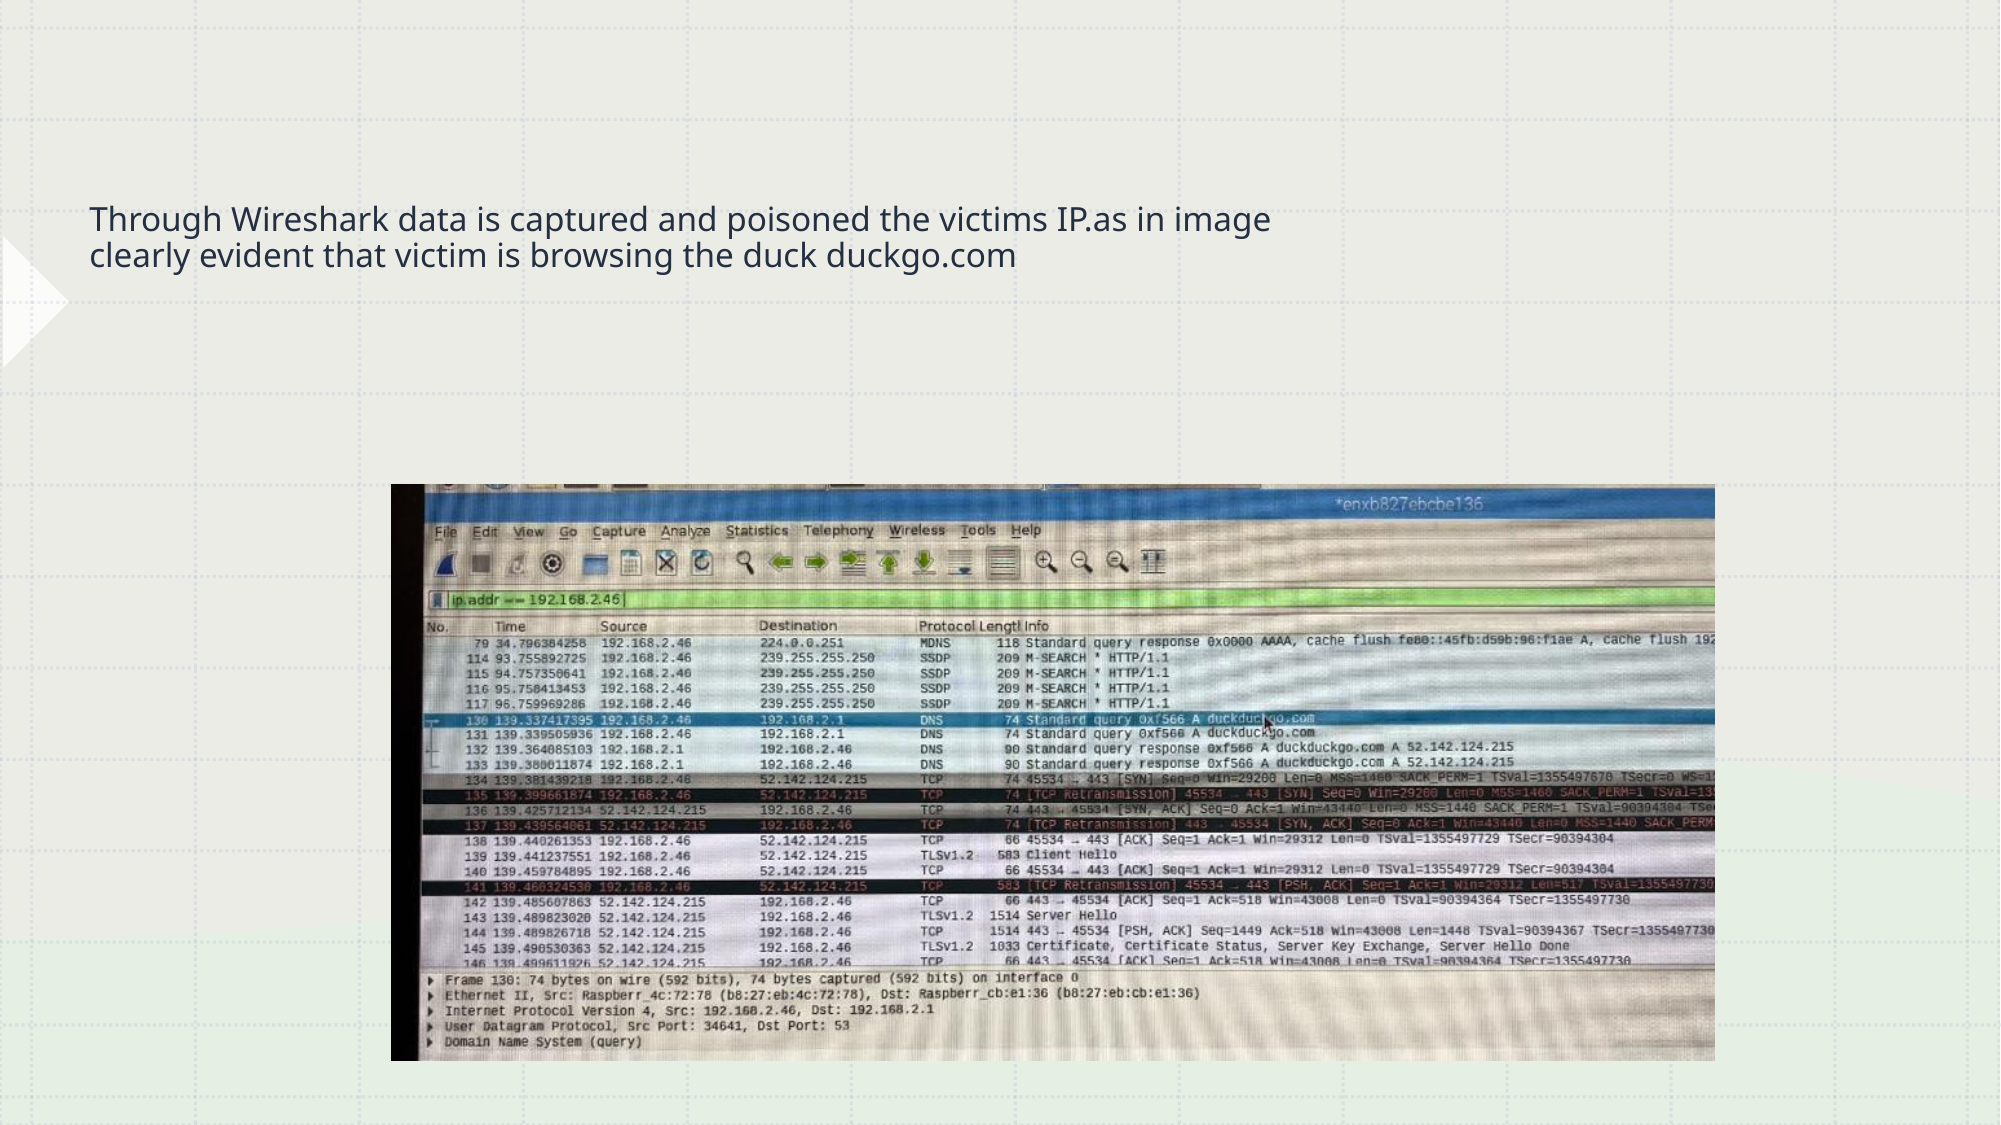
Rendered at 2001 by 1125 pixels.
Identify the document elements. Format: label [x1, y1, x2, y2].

picture [391, 484, 1715, 1061]
text_box [0, 0, 2000, 1125]
